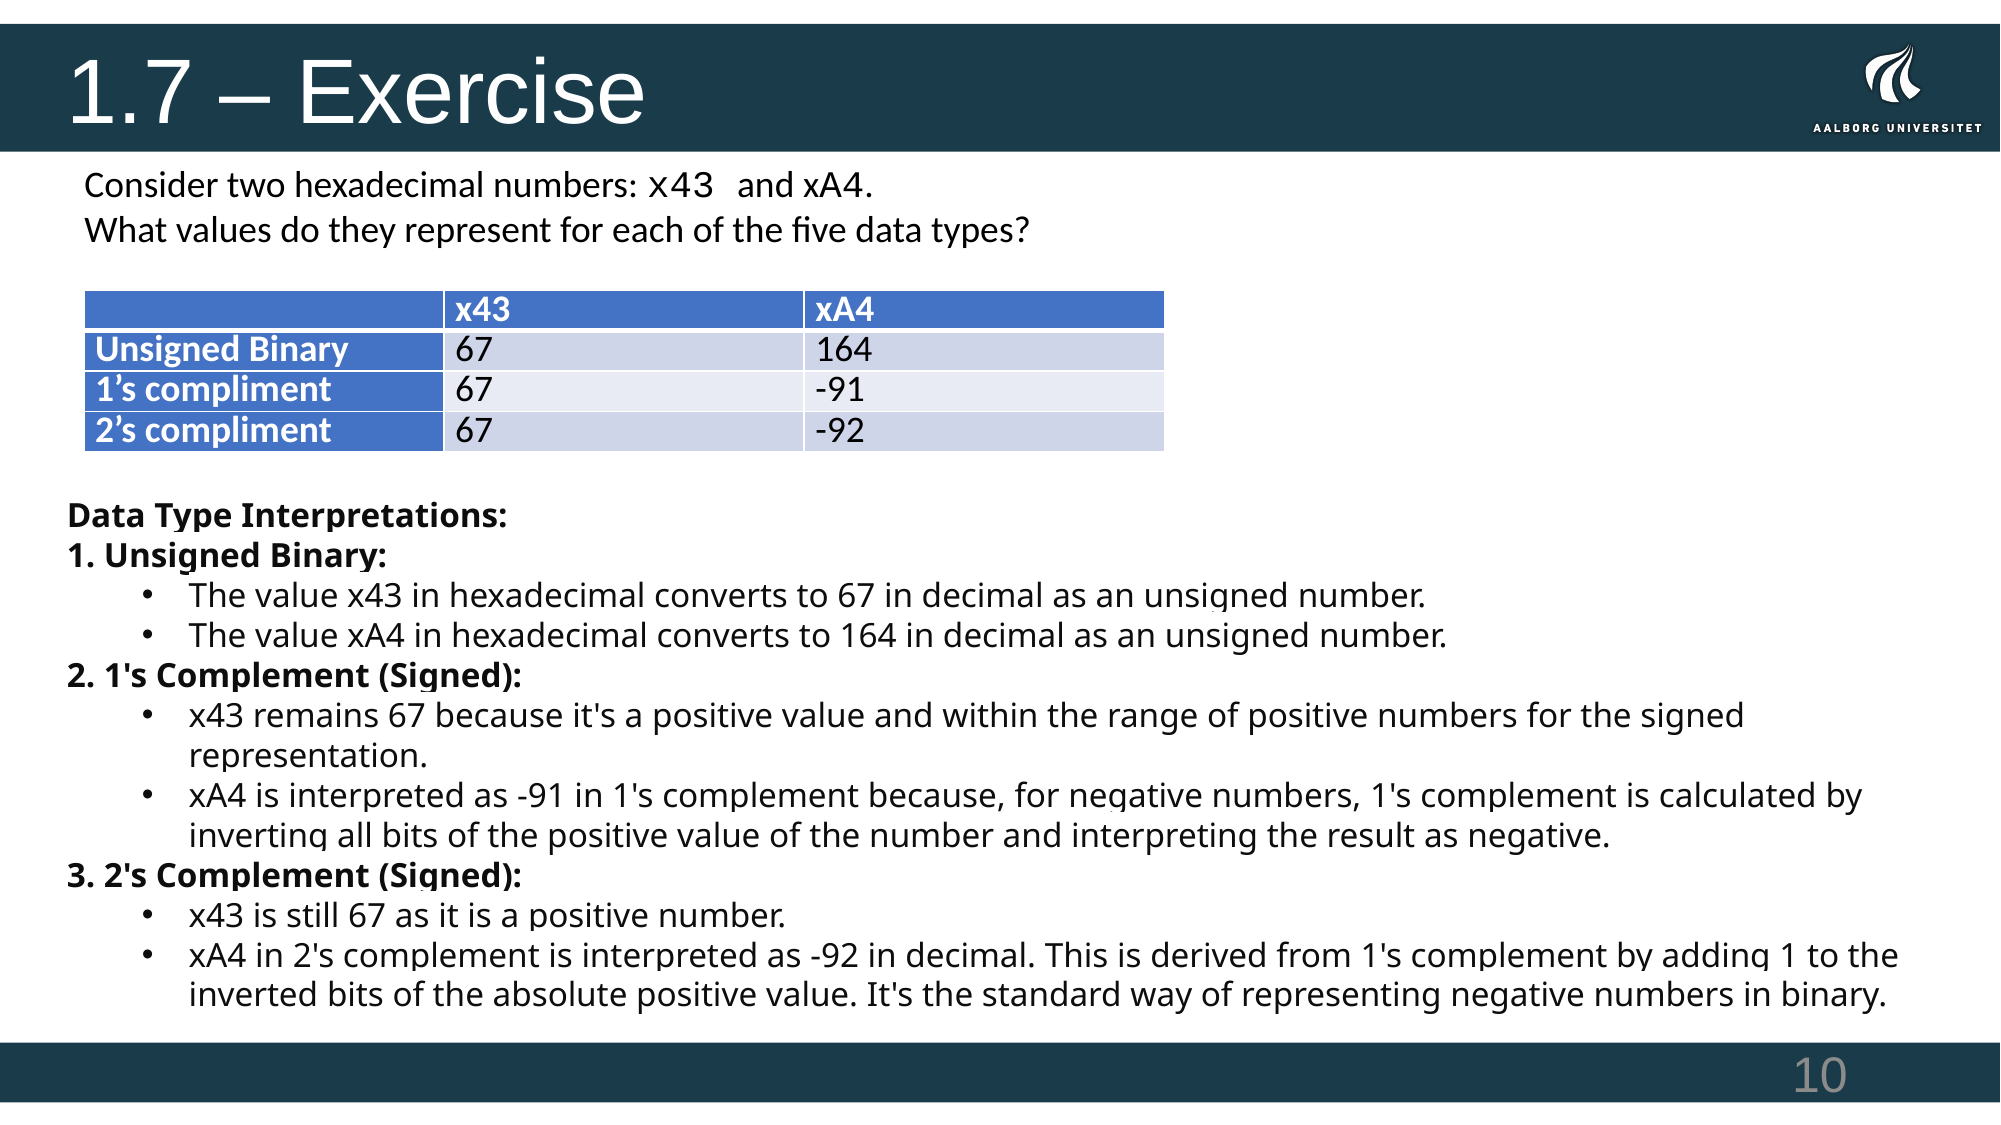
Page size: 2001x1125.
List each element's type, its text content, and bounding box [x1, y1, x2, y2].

text_box Consider two hexadecimal numbers: x43 and xA4. What values do they represent for each of the five data types? [69, 153, 1181, 258]
table_cell 67 [445, 372, 803, 411]
table_header x43 [445, 291, 803, 328]
picture [1799, 30, 1995, 146]
text_box Data Type Interpretations: Unsigned Binary: The value x43 in hexadecimal converts to 67 in decimal as an unsigned number. The value xA4 in hexadecimal converts to 164 in decimal as an unsigned number. 1's Complement (Signed): x43 remains 67 because it's a positive value and within the range of positive numbers for the signed representation. xA4 is interpreted as -91 in 1's complement because, for negative numbers, 1's complement is calculated by inverting all bits of the positive value of the number and interpreting the result as negative. 2's Complement (Signed): x43 is still 67 as it is a positive number. xA4 in 2's complement is interpreted as -92 in decimal. This is derived from 1's complement by adding 1 to the inverted bits of the absolute positive value. It's the standard way of representing negative numbers in binary. [52, 487, 1948, 1021]
table_cell 2’s compliment [85, 412, 443, 451]
table_cell -91 [805, 372, 1164, 411]
table_header [85, 291, 443, 328]
title 1.7 – Exercise [52, 36, 1778, 140]
table_cell -92 [805, 412, 1164, 451]
table_cell 1’s compliment [85, 372, 443, 411]
table_cell 67 [445, 412, 803, 451]
table_cell Unsigned Binary [85, 333, 443, 370]
table_header xA4 [805, 291, 1164, 328]
table_cell 164 [805, 333, 1164, 370]
table_cell 67 [445, 333, 803, 370]
